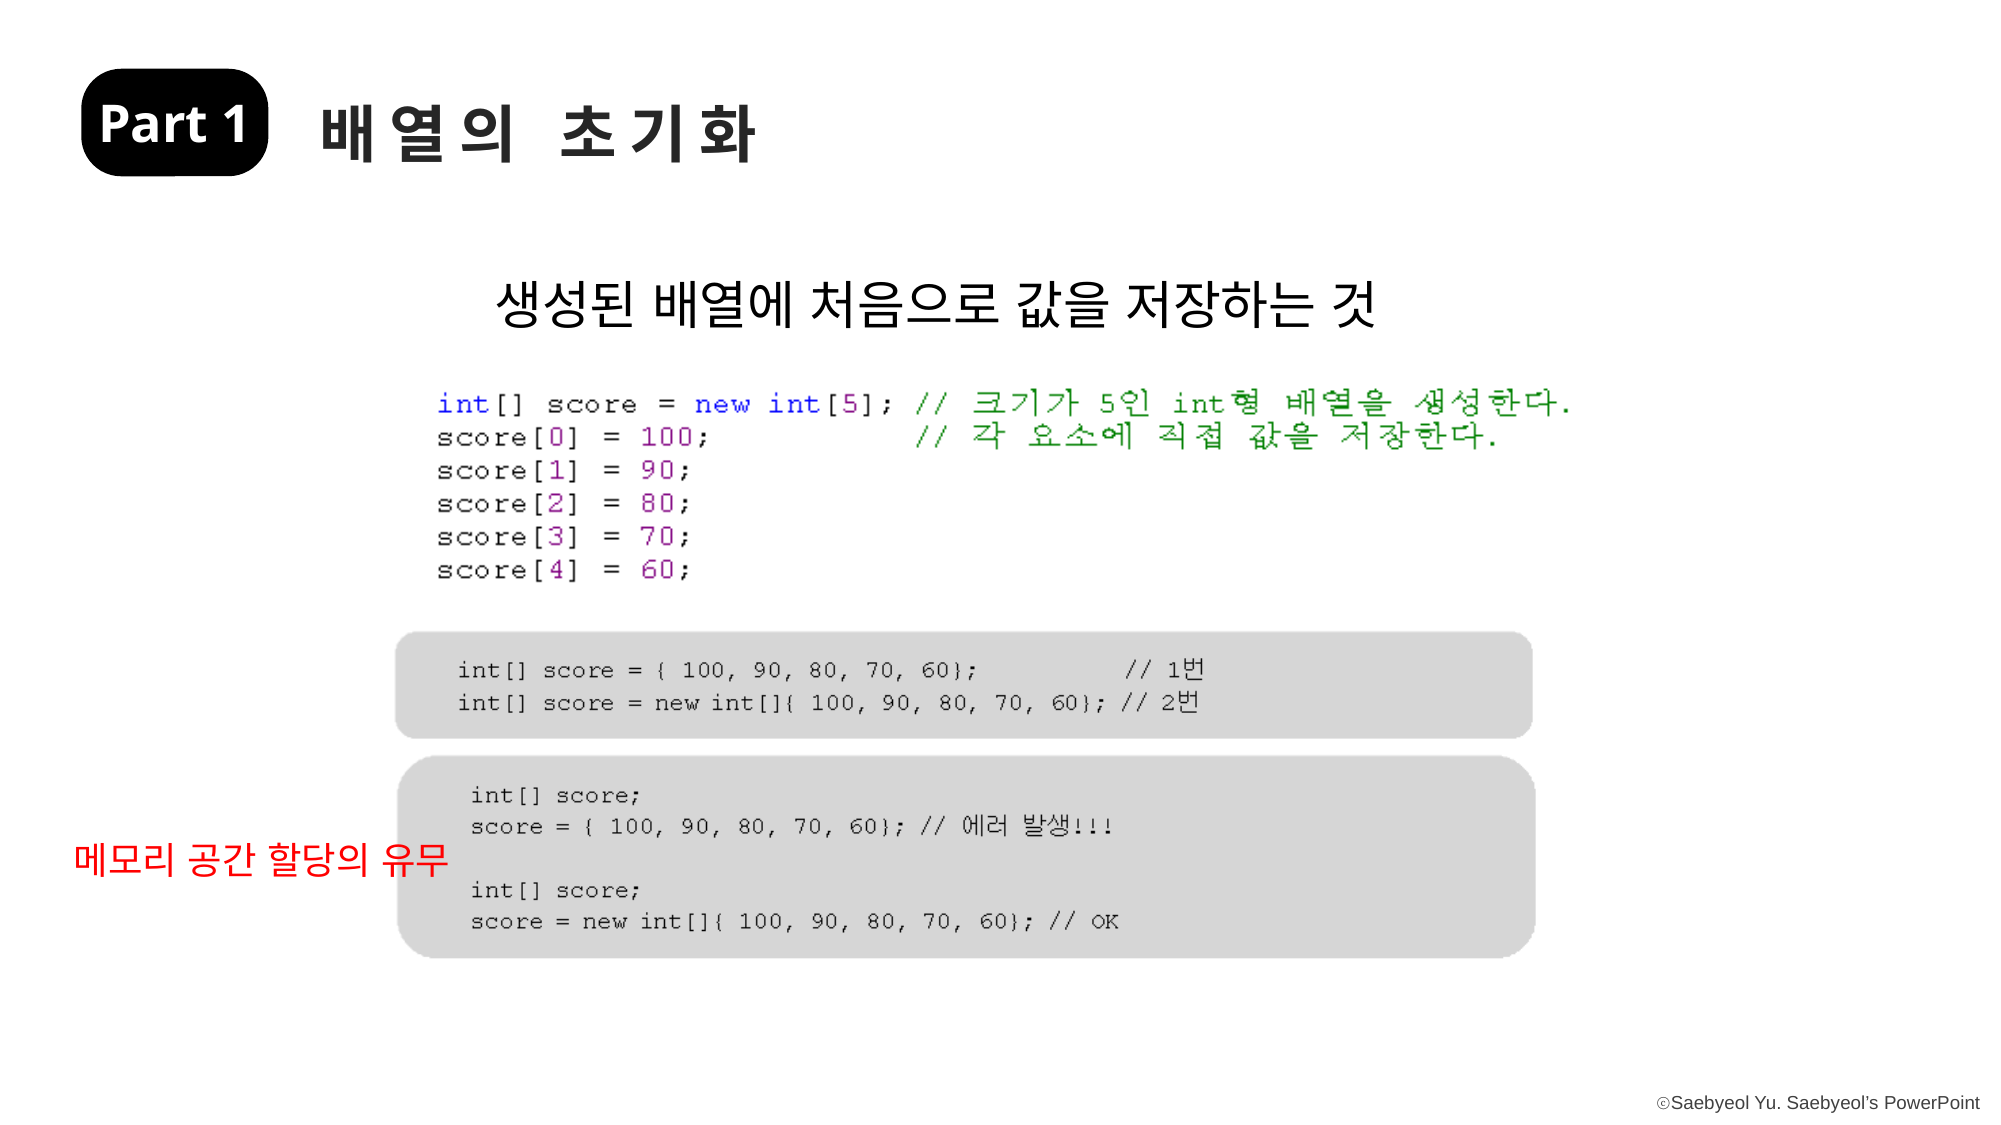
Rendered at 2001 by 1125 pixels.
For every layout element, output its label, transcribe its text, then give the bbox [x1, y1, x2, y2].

text_box 생성된 배열에 처음으로 값을 저장하는 것 [479, 265, 1521, 343]
text_box Part 1 [83, 83, 267, 161]
text_box [88, 161, 262, 178]
picture [386, 623, 1544, 973]
text_box 배열의 초기화 [304, 88, 773, 178]
text_box [89, 67, 261, 83]
picture [419, 378, 1581, 597]
text_box 메모리 공간 할당의 유무 [59, 829, 386, 890]
